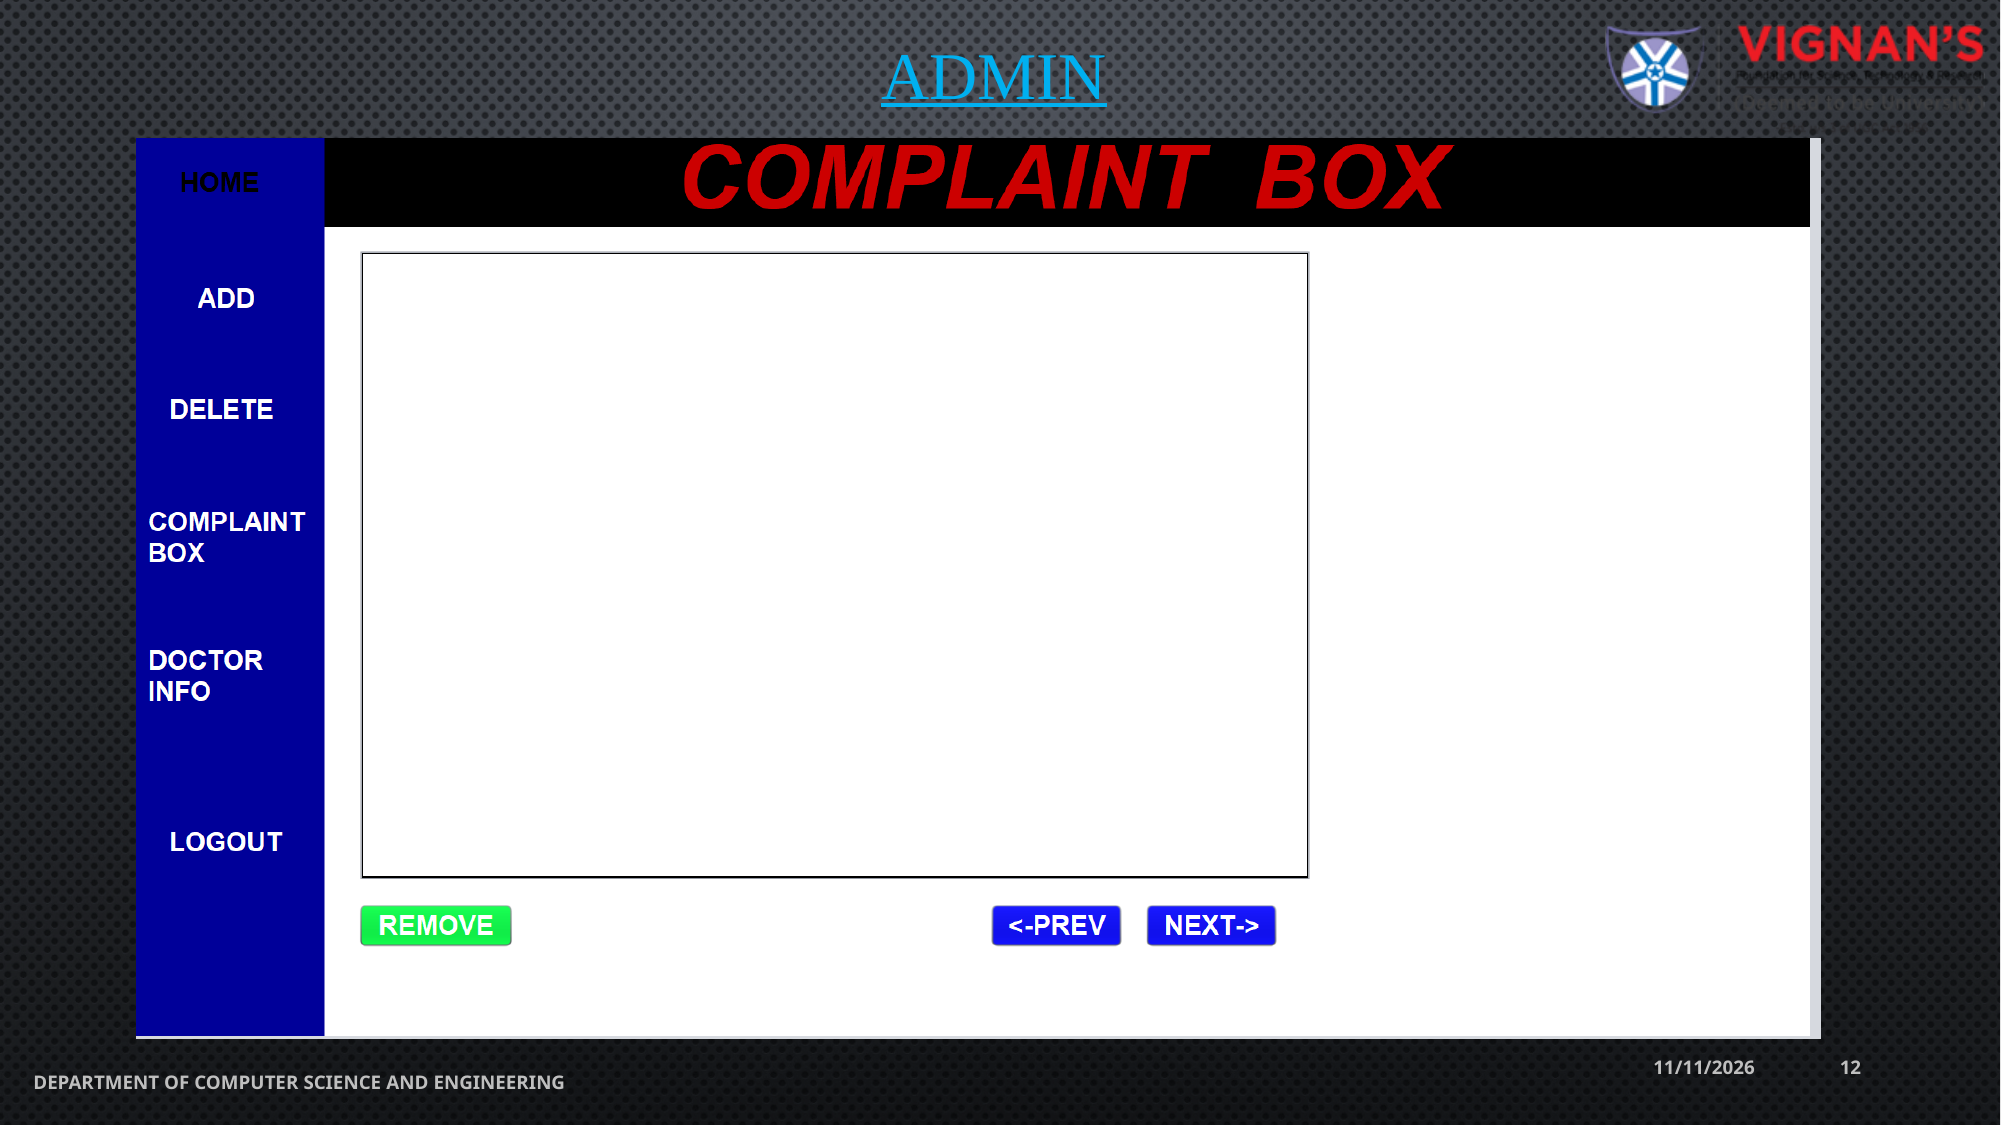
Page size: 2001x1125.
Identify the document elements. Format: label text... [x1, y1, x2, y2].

title admin [18, 15, 1971, 130]
footer DEPARTMENT OF COMPUTER SCIENCE AND ENGINEERING [18, 1052, 1256, 1112]
picture [1595, 22, 2000, 134]
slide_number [1507, 1040, 1770, 1099]
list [135, 138, 1821, 1040]
slide_number 12 [1785, 1039, 1877, 1099]
